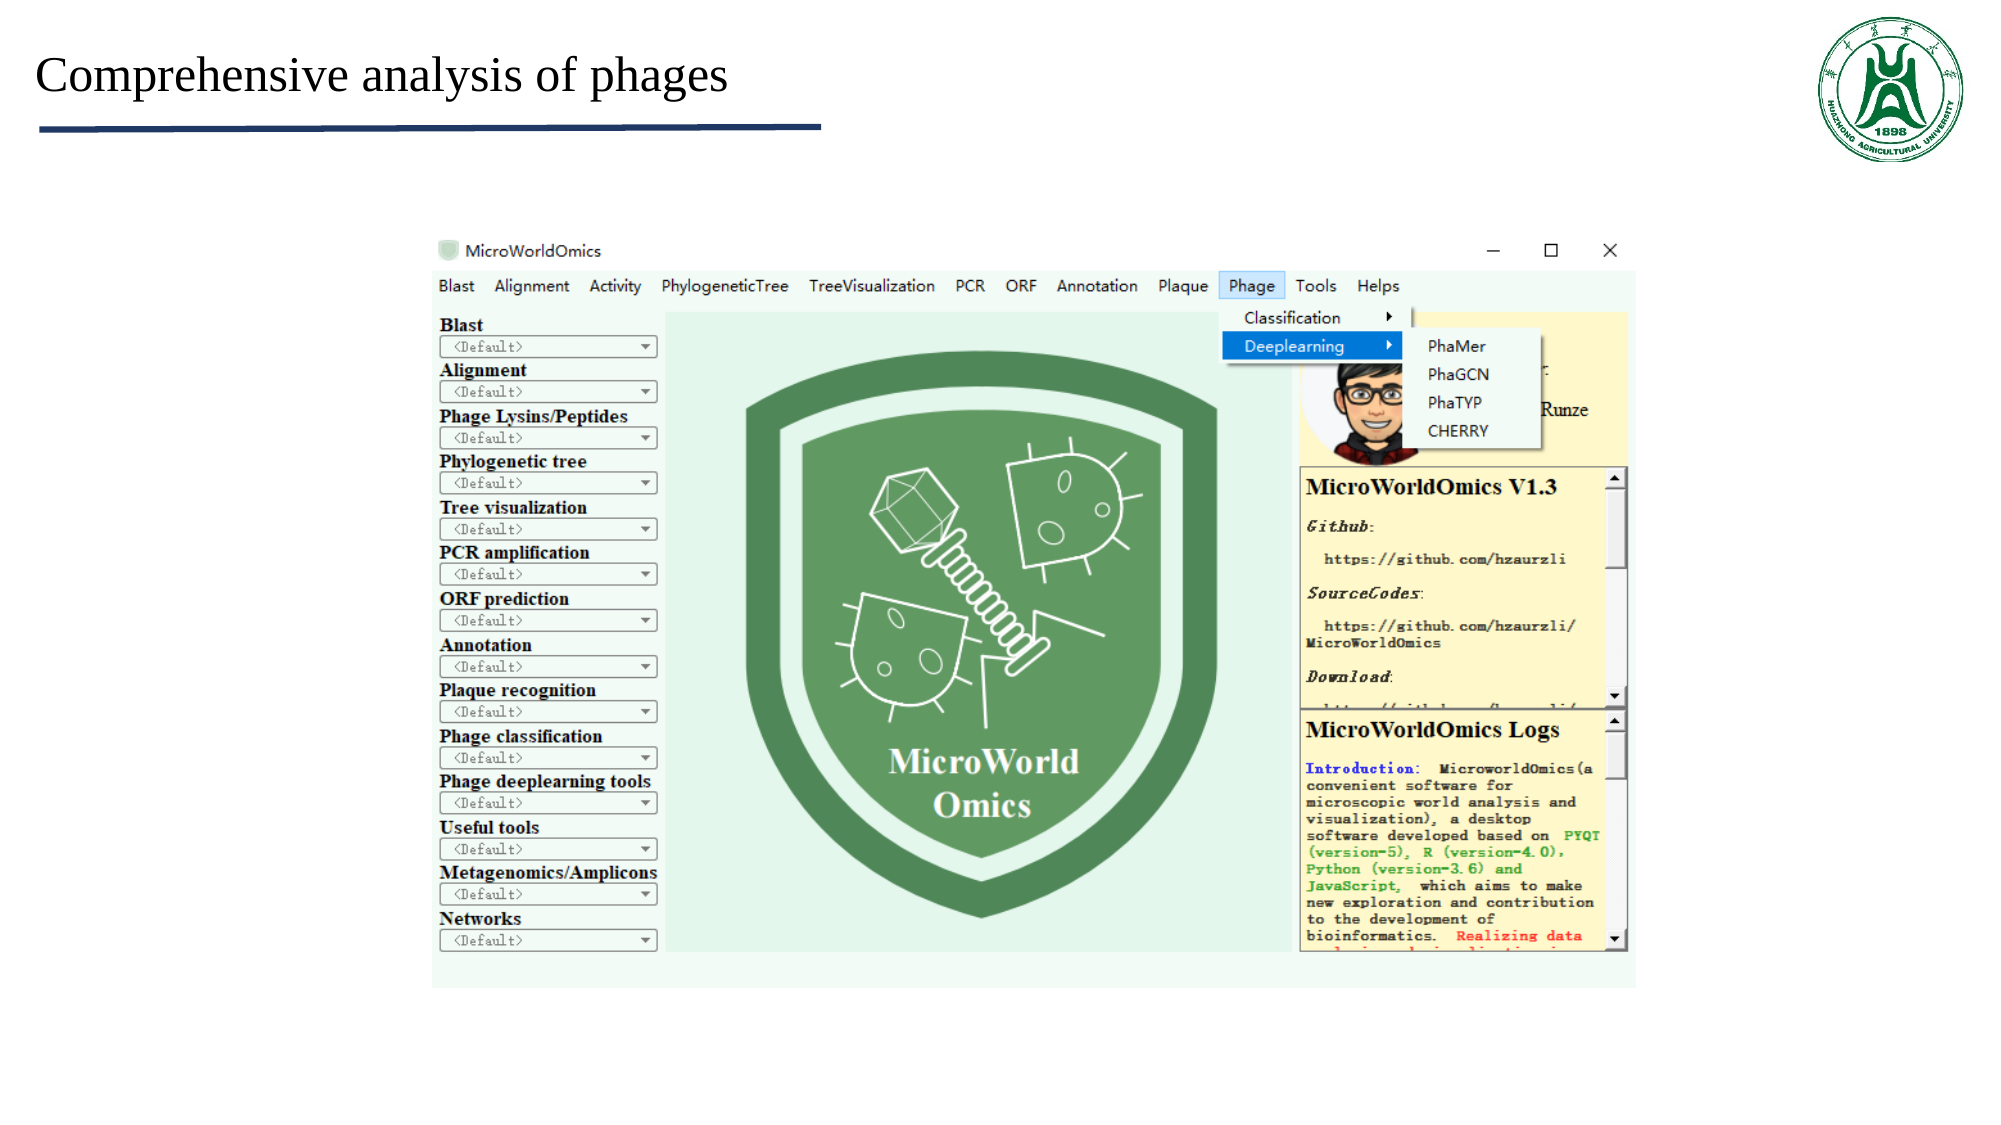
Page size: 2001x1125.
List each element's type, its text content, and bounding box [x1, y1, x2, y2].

text_box [29, 32, 1281, 119]
picture [432, 235, 1636, 989]
text_box Comprehensive analysis of phages [0, 34, 781, 109]
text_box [1808, 6, 1971, 195]
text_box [39, 126, 821, 130]
